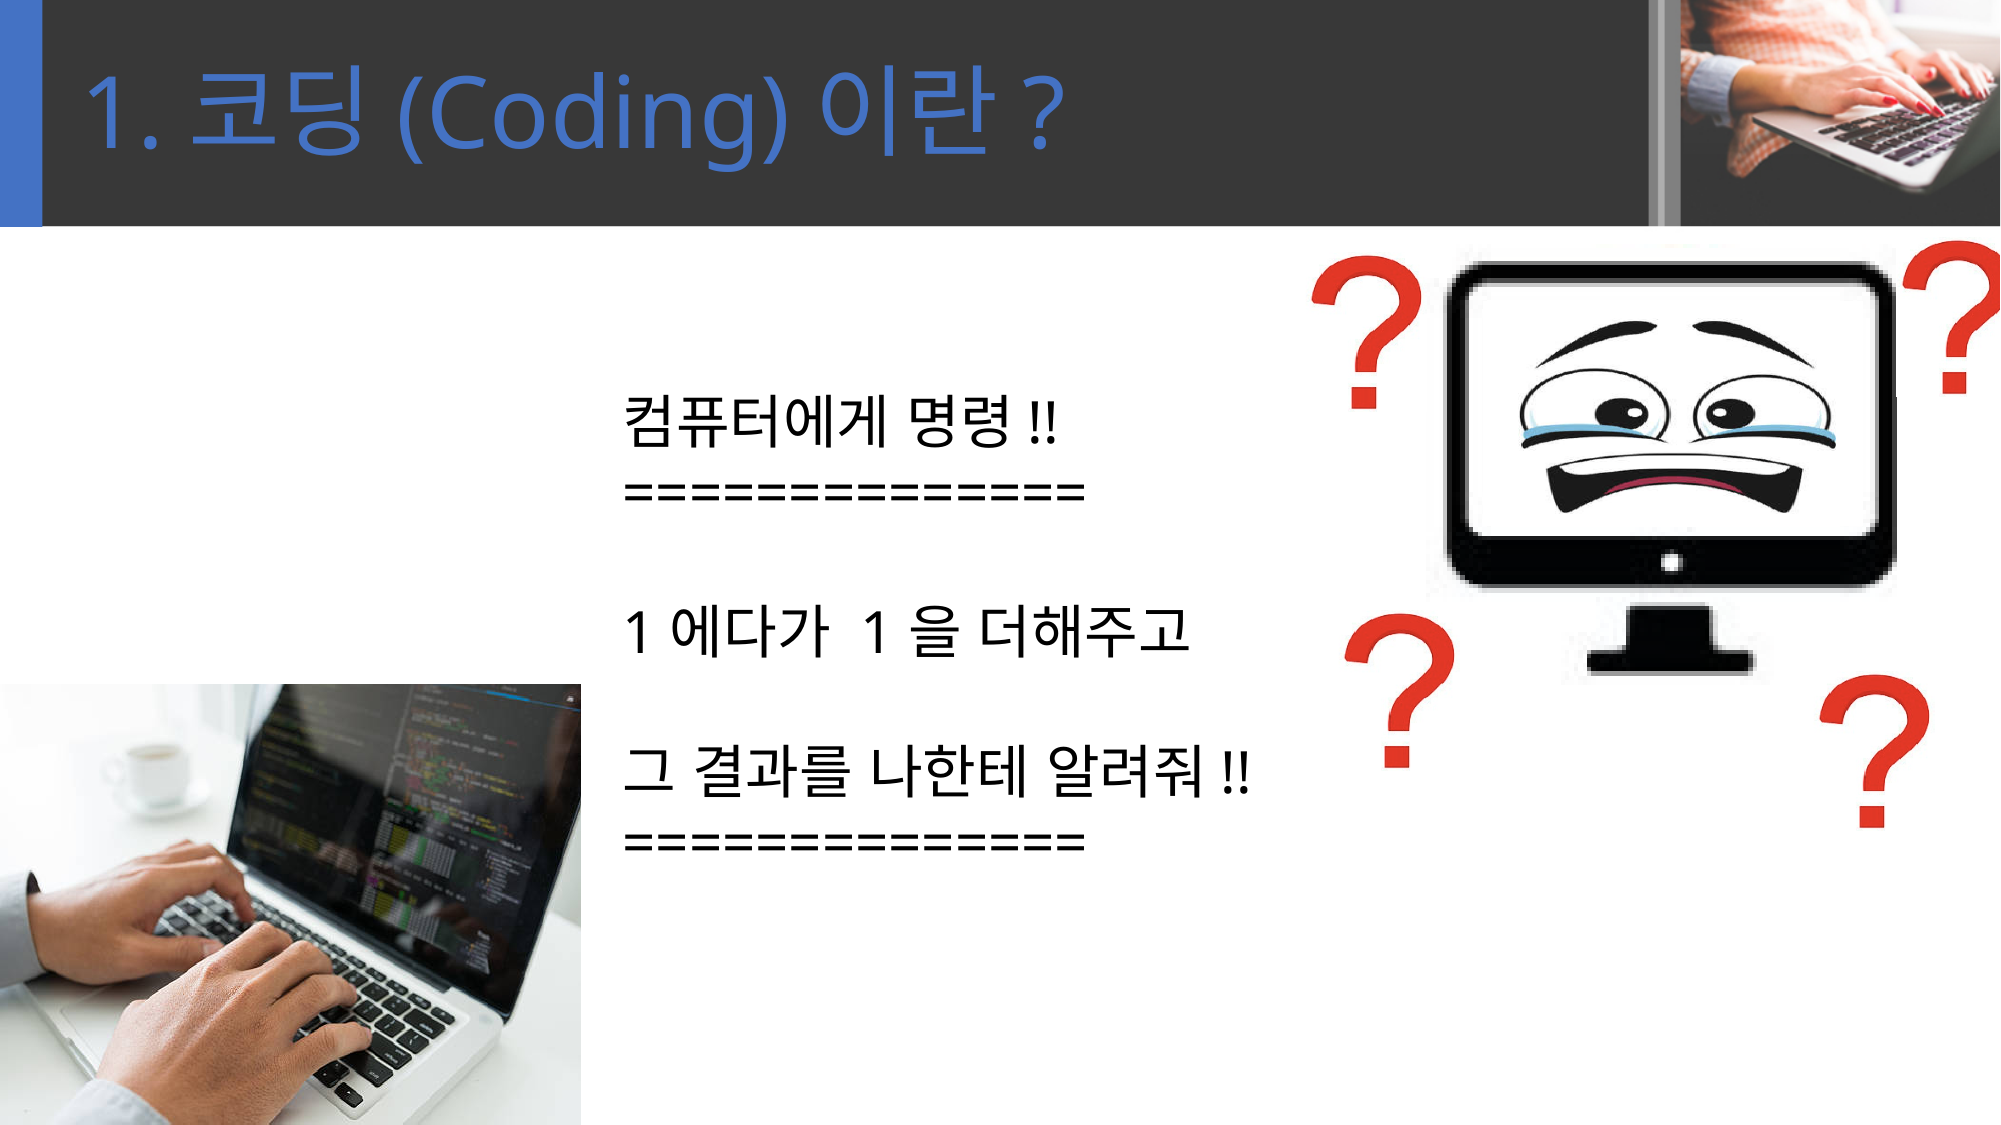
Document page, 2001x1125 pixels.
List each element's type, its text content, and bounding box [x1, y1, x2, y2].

text_box 컴퓨터에게 명령!! ============== 1에다가 1을 더해주고 그 결과를 나한테 알려줘!! ============== [608, 377, 1598, 1003]
list 1.코딩(Coding)이란? [65, 52, 1641, 179]
picture [0, 0, 2001, 1125]
